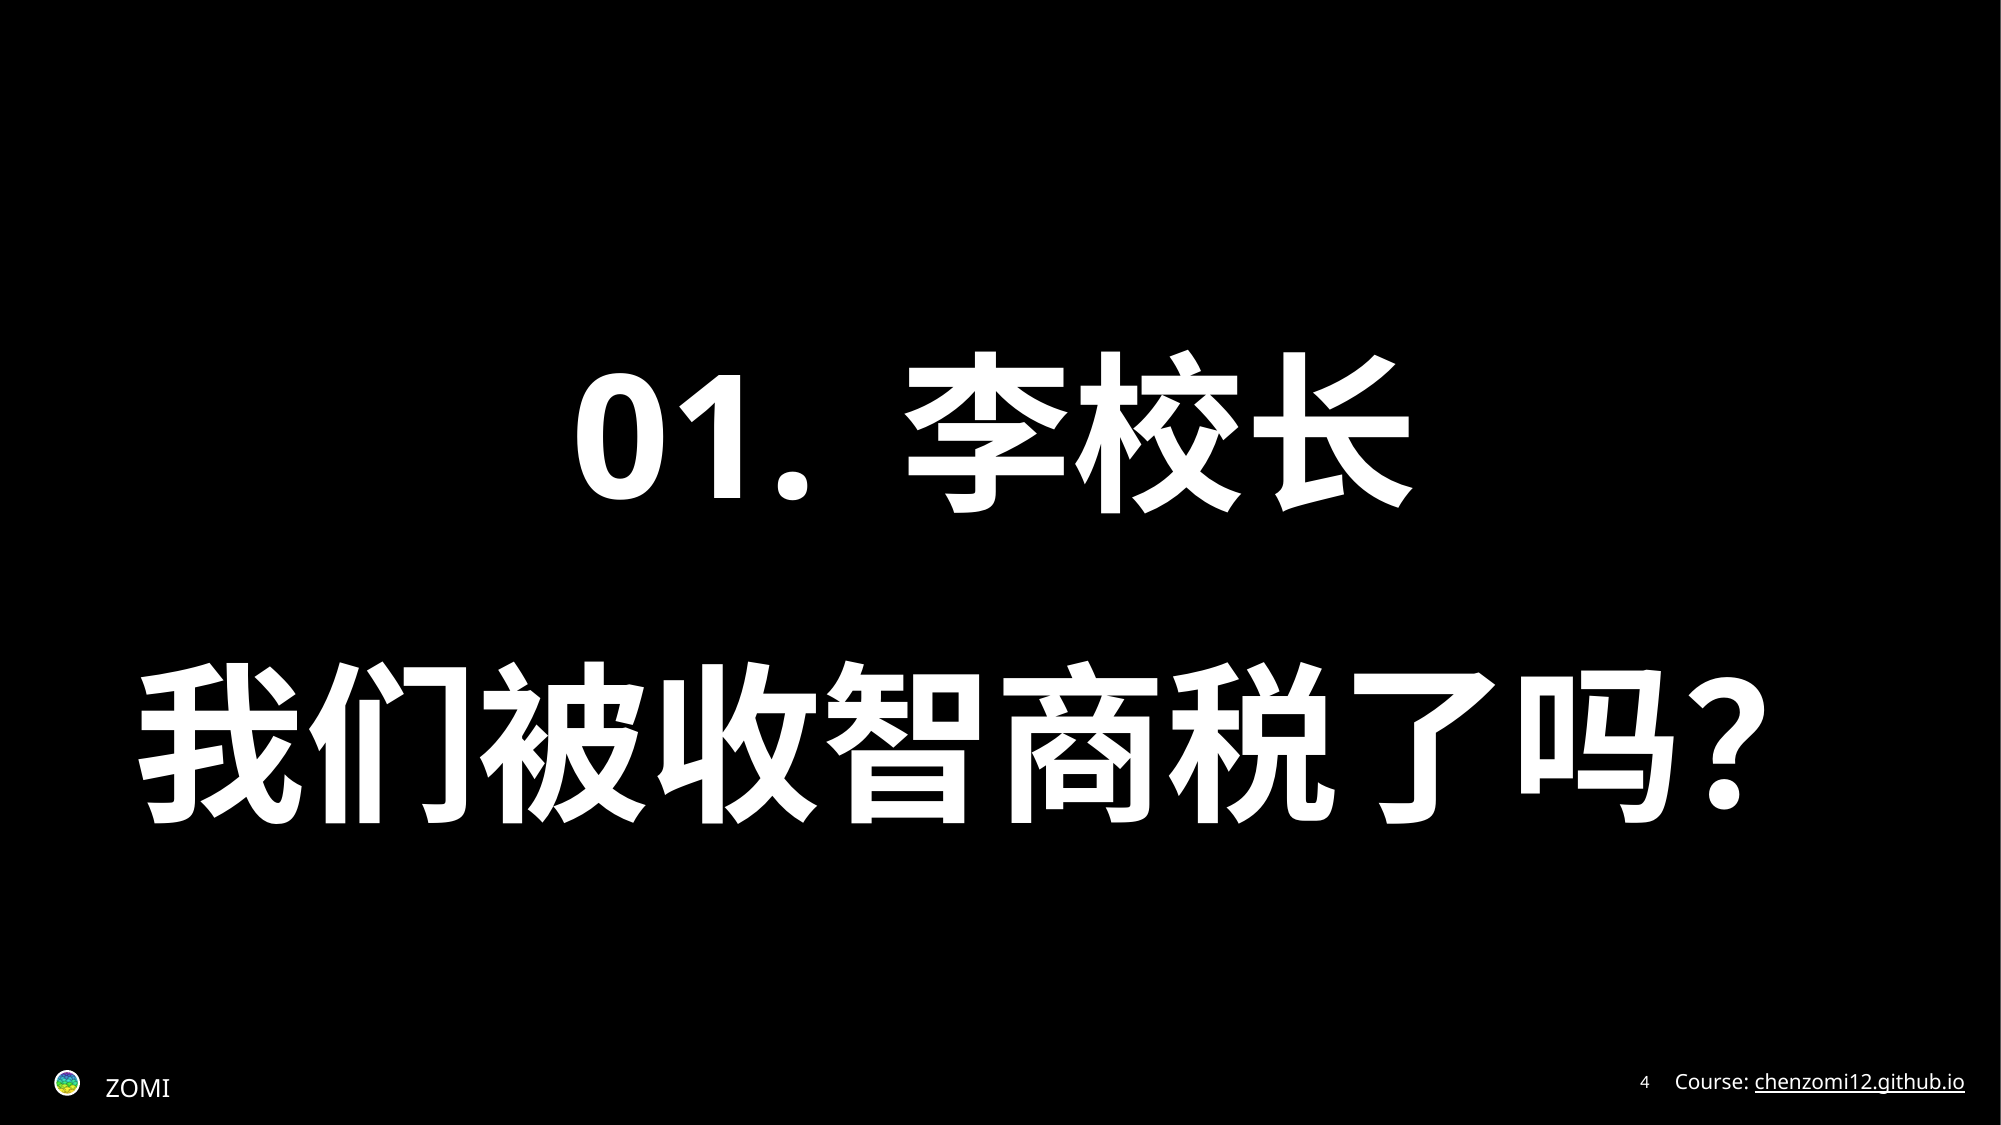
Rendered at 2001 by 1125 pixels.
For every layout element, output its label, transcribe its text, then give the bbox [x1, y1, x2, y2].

picture [57, 1073, 77, 1093]
list 01. 李校长 我们被收智商税了吗？ [79, 80, 1910, 986]
